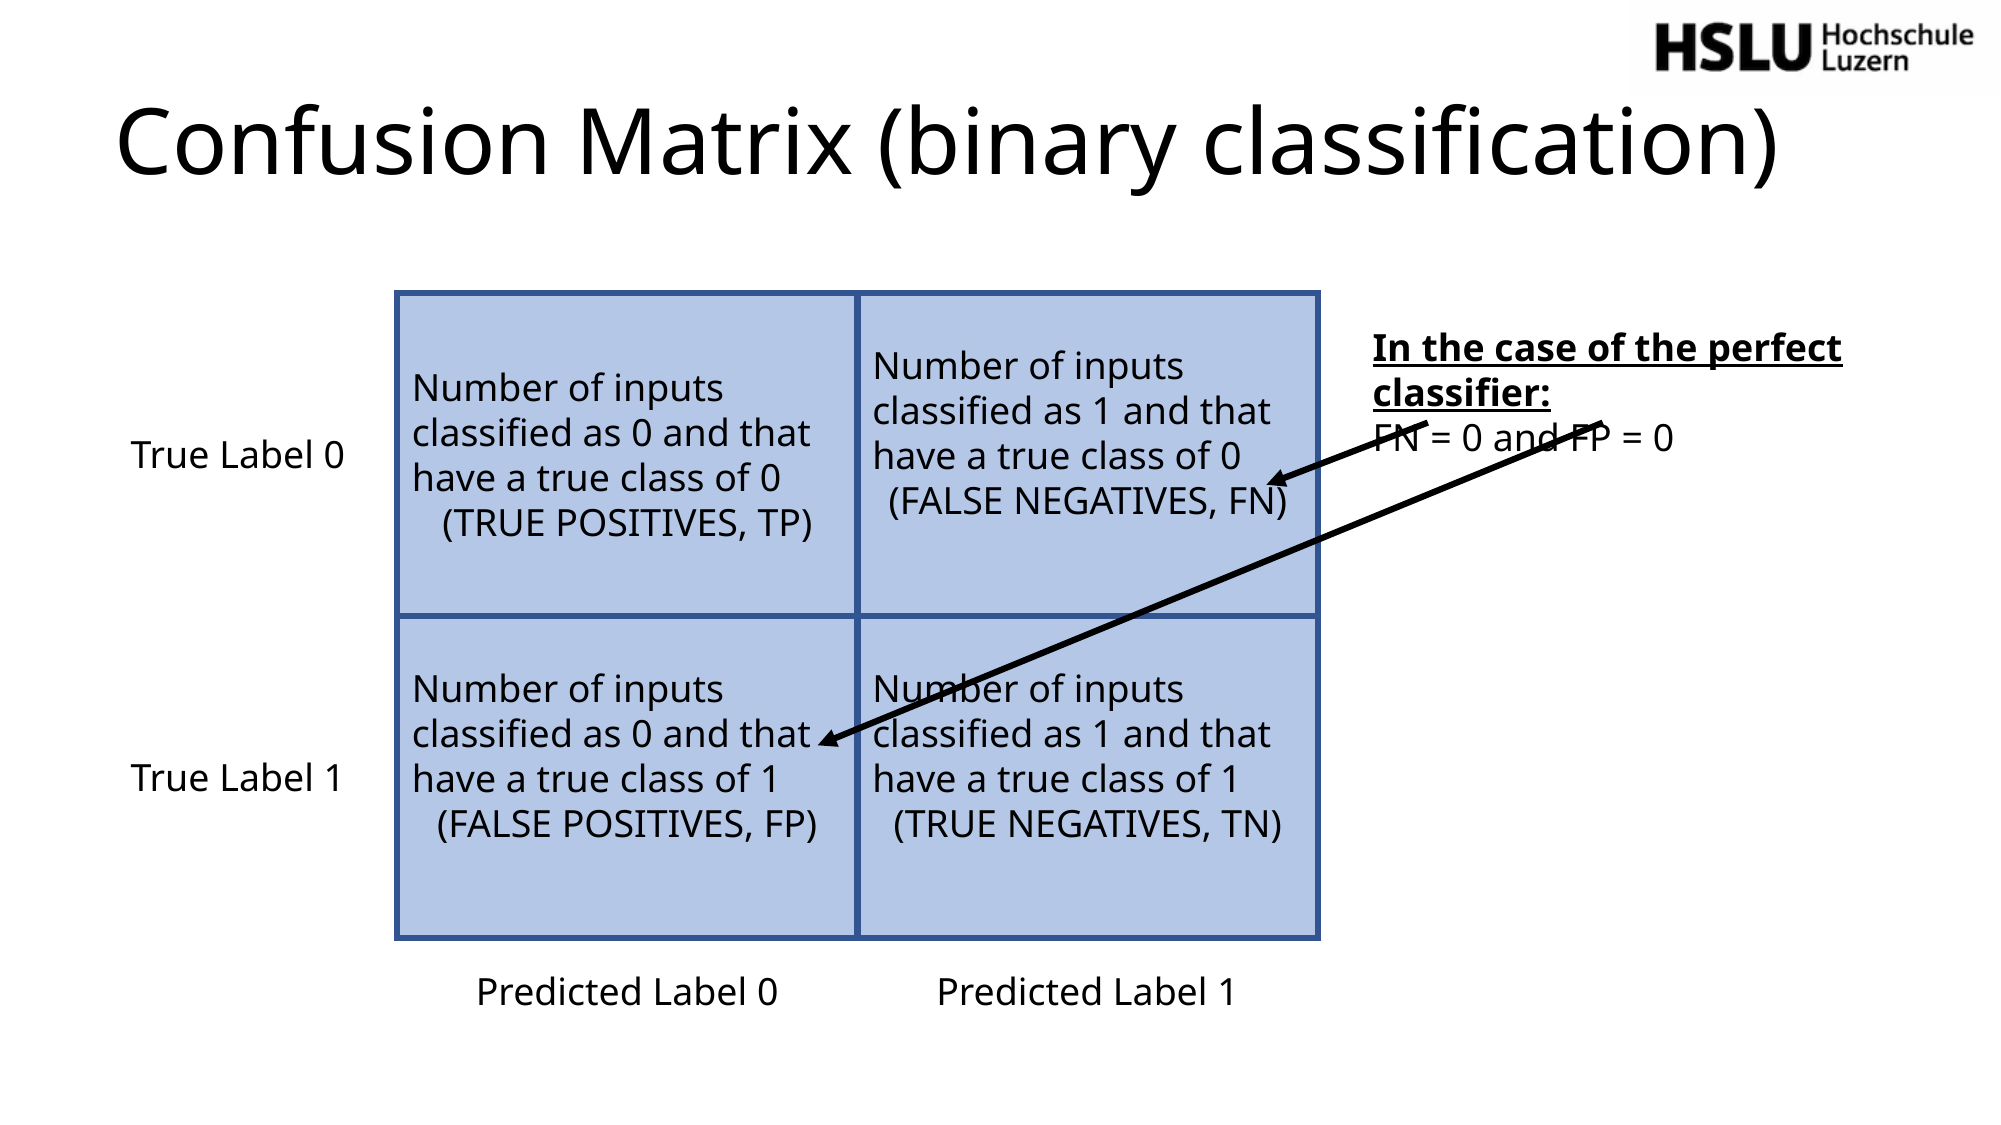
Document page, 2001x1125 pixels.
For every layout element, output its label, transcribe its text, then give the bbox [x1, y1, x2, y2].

title Confusion Matrix (binary classification) [99, 36, 1825, 254]
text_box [817, 422, 1603, 746]
picture [1630, 0, 2000, 96]
text_box True Label 1 [115, 746, 361, 807]
text_box Number of inputs classified as 0 and that have a true class of 1 (FALSE POSITIVES, FP) [396, 615, 857, 939]
text_box Number of inputs classified as 1 and that have a true class of 0 (FALSE NEGATIVES, FN) [857, 292, 1319, 422]
text_box In the case of the perfect classifier: FN = 0 and FP = 0 [1357, 316, 2000, 467]
text_box True Label 0 [115, 424, 361, 484]
text_box Predicted Label 0 [461, 960, 794, 1020]
text_box Predicted Label 1 [921, 960, 1255, 1020]
text_box Number of inputs classified as 1 and that have a true class of 1 (TRUE NEGATIVES, TN) [857, 746, 1319, 939]
text_box Number of inputs classified as 0 and that have a true class of 0 (TRUE POSITIVES, TP) [396, 292, 857, 615]
